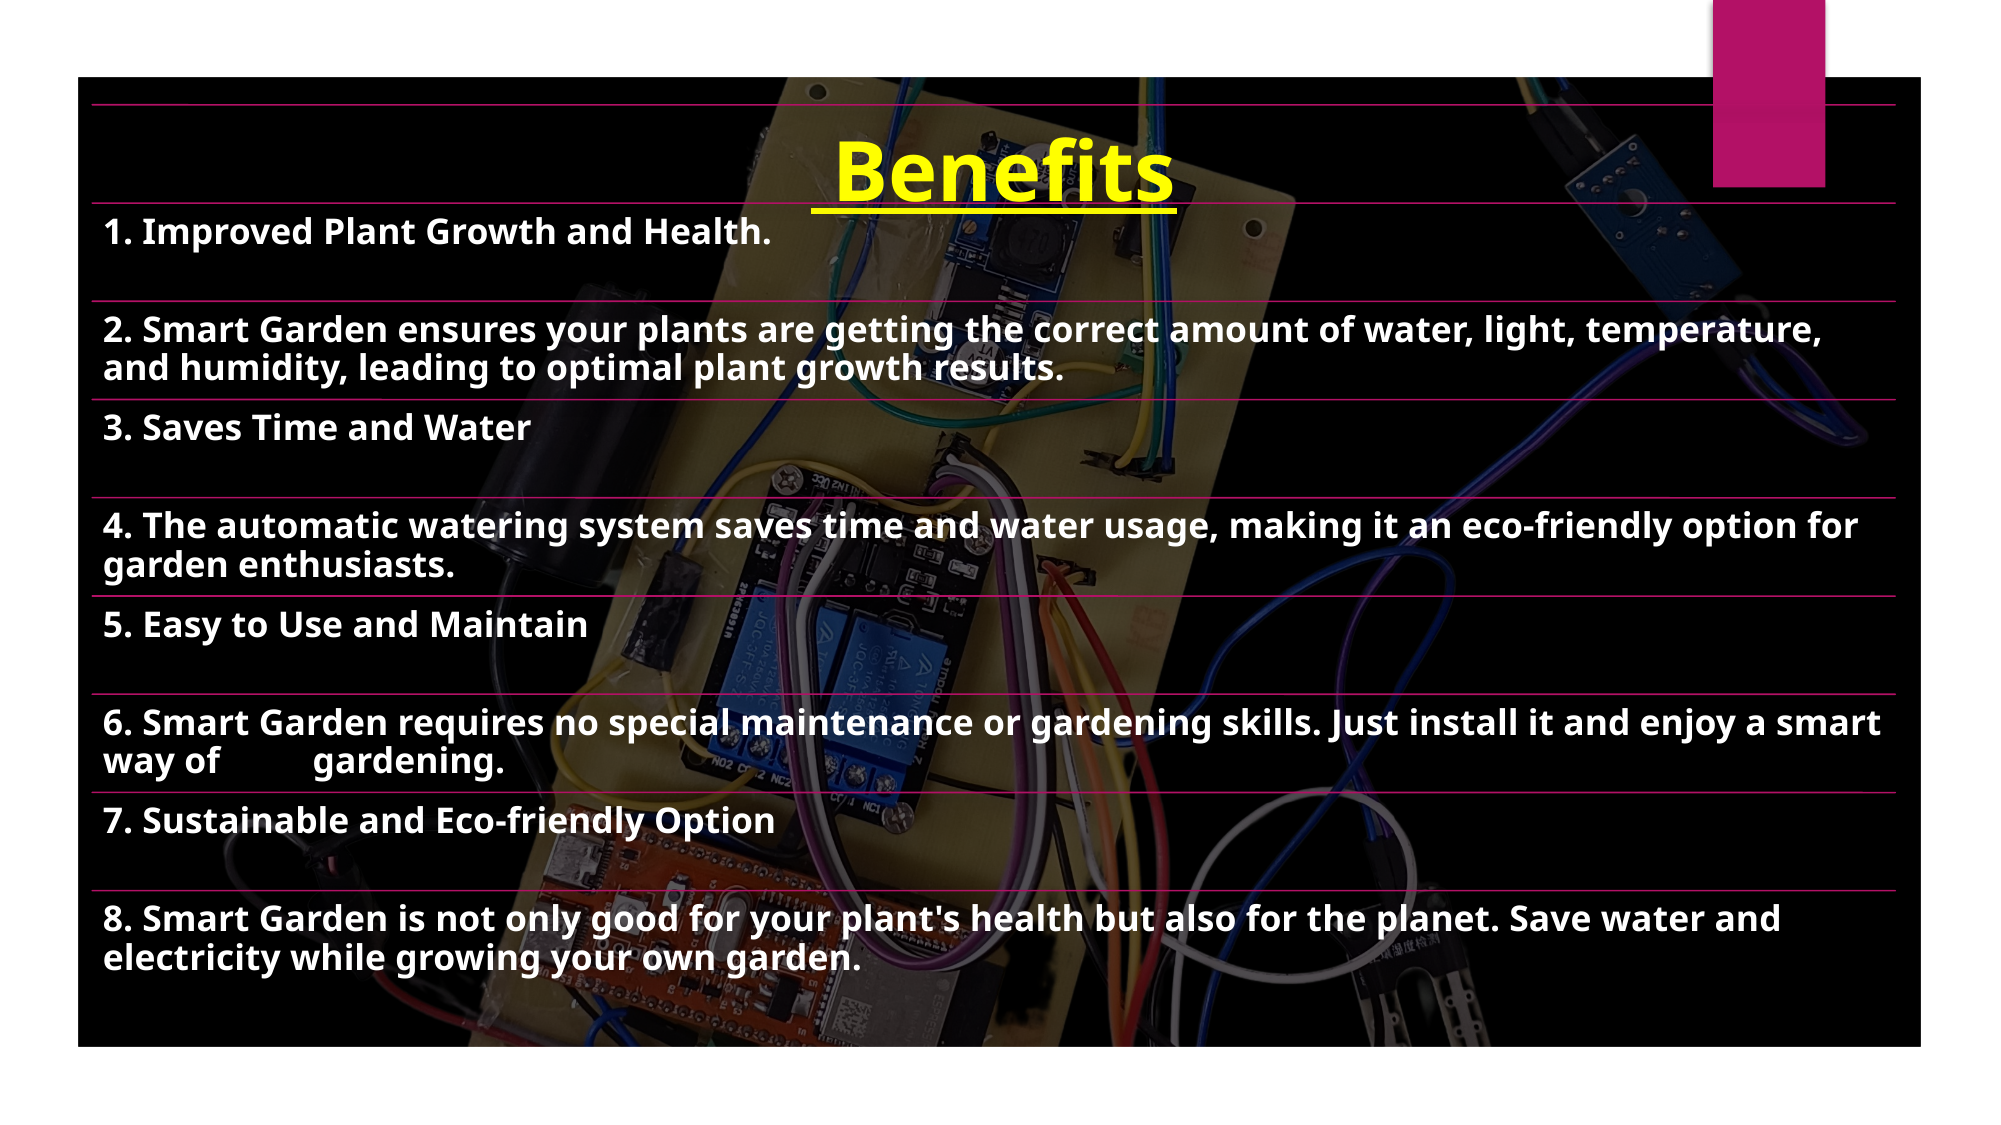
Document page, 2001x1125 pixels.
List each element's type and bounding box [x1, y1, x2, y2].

text_box [91, 104, 1896, 990]
picture [75, 68, 1922, 1049]
text_box [0, 0, 2000, 1125]
